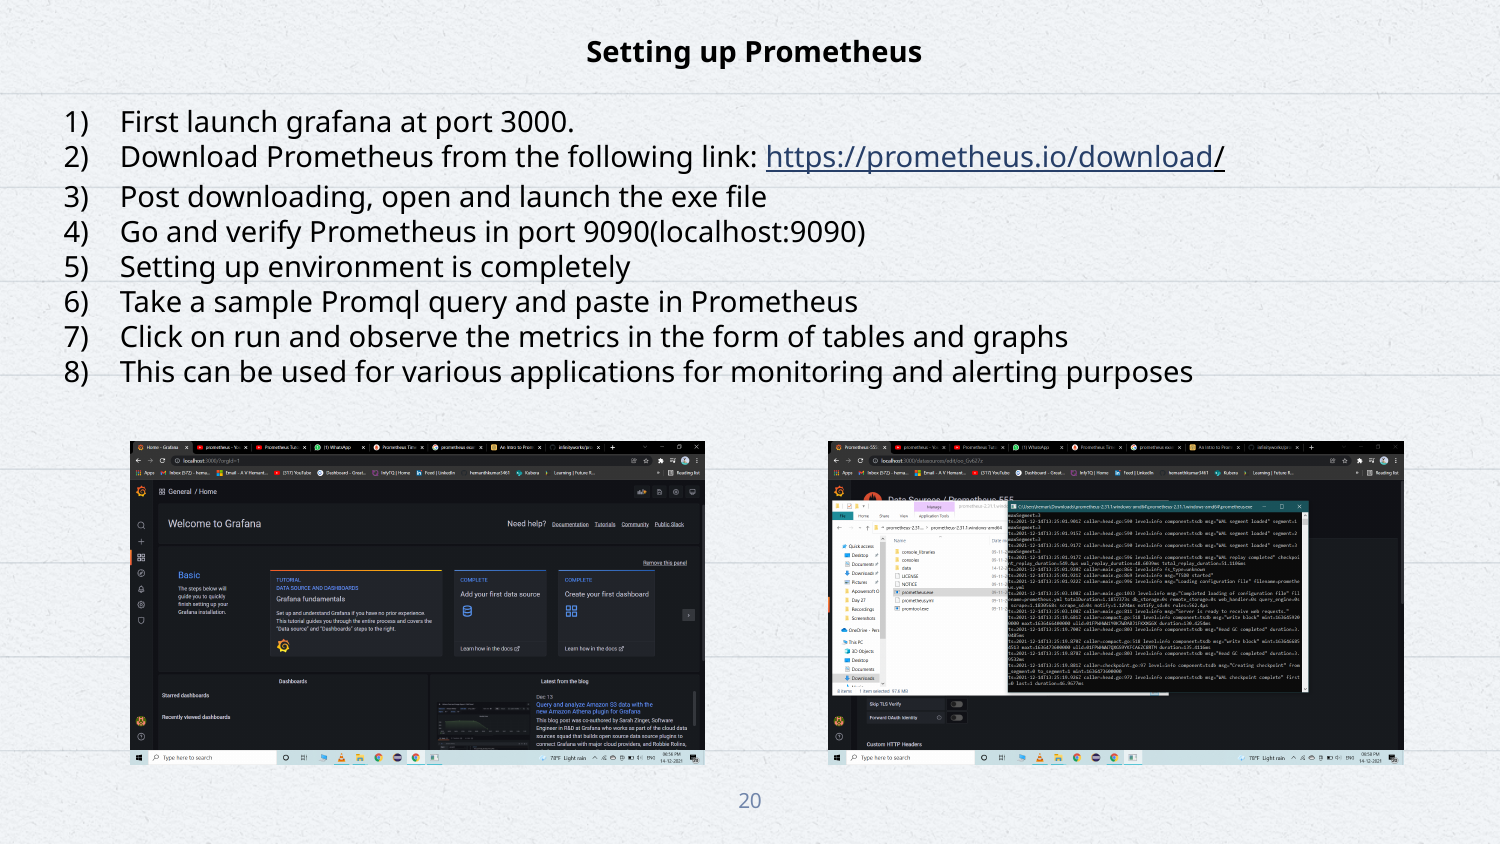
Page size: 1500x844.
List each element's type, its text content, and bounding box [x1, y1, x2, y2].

slide_number 20 [705, 779, 795, 825]
text_box Setting up Prometheus First launch grafana at port 3000. Download Prometheus from the following link: https://prometheus.io/download/ Post downloading, open and launch the exe file Go and verify Prometheus in port 9090(localhost:9090) Setting up environment is completely Take a sample Promql query and paste in Prometheus Click on run and observe the metrics in the form of tables and graphs This can be used for various applications for monitoring and alerting purposes [48, 26, 1461, 396]
picture [0, 0, 1500, 844]
